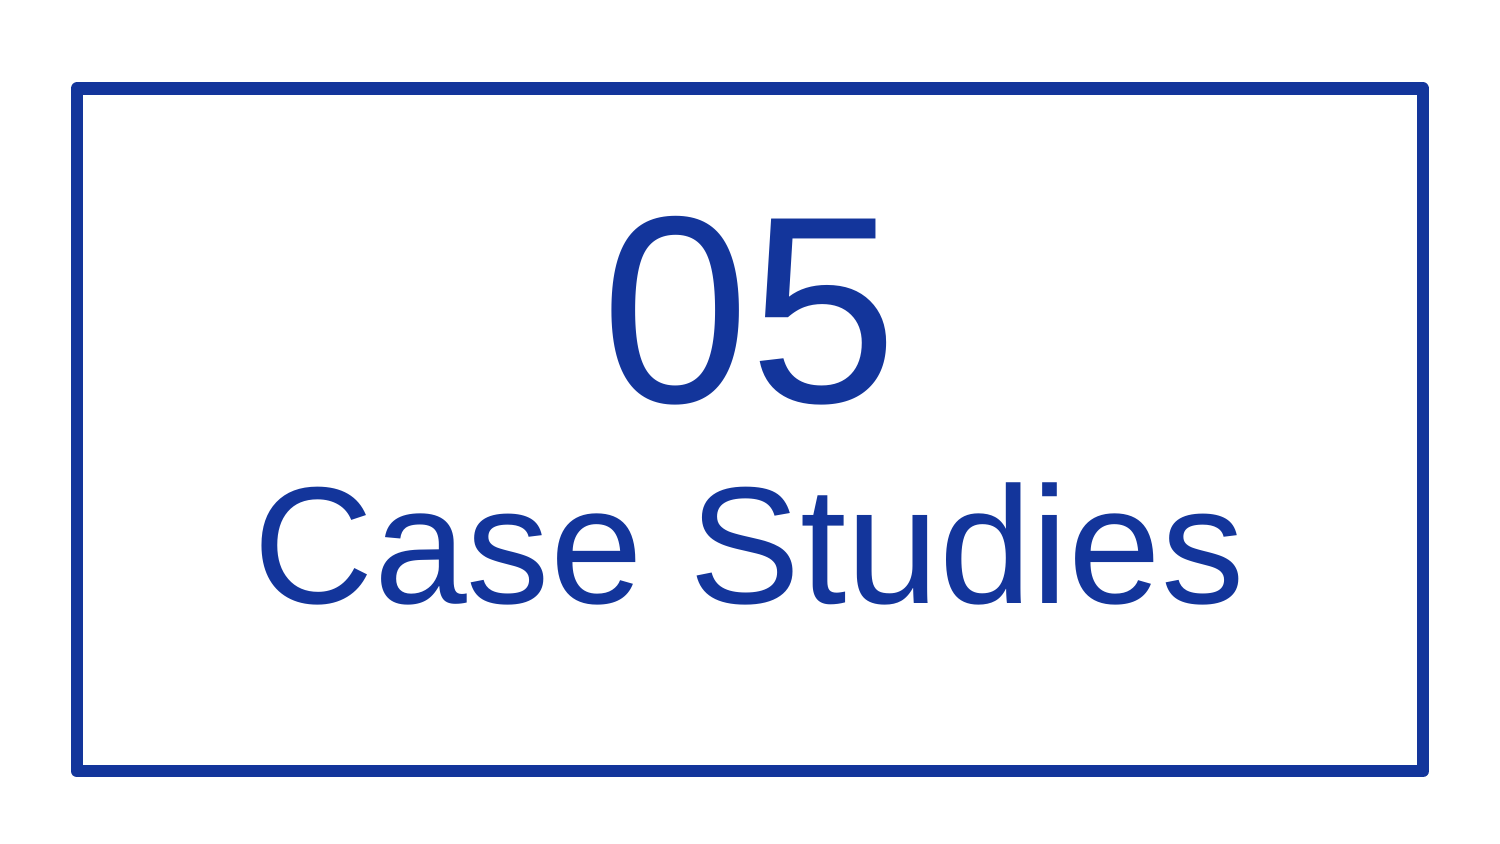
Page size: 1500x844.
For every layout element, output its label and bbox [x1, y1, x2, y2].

text_box [75, 87, 1425, 773]
